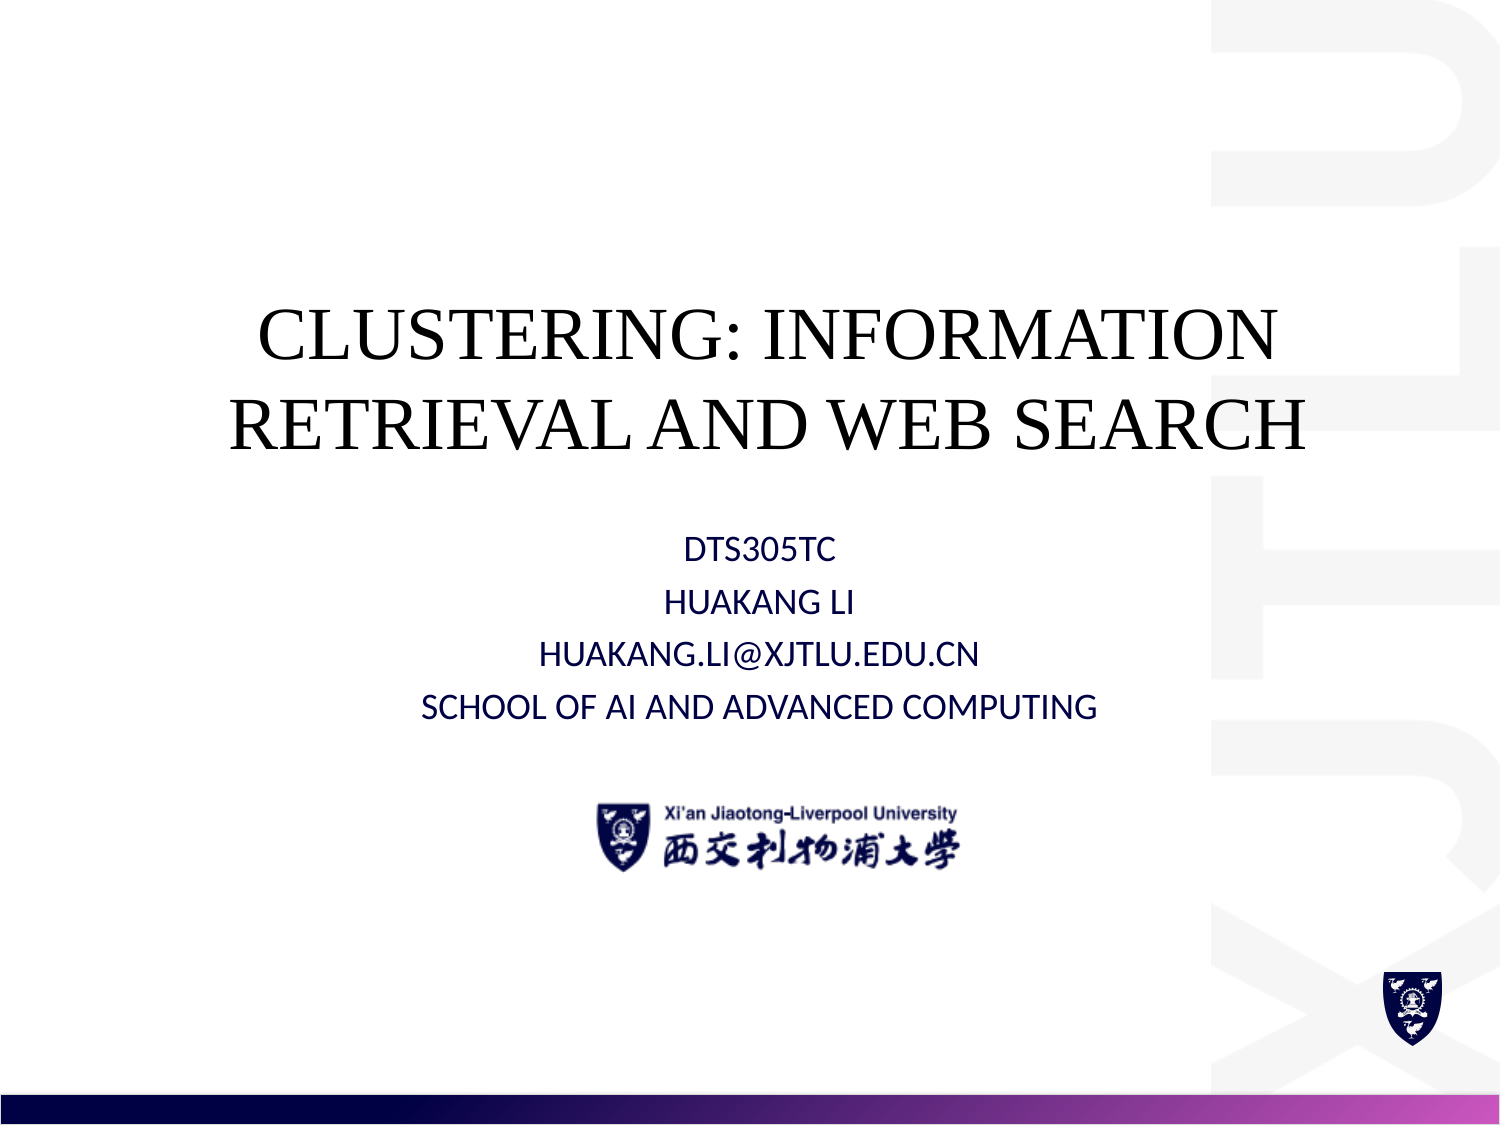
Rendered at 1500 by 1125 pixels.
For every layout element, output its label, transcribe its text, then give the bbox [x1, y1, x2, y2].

text_box DTS305TC HUAKANG LI HUAKANG.LI@XJTLU.EDU.CN SCHOOL OF AI AND ADVANCED COMPUTING [365, 518, 1154, 696]
title Clustering: Information Retrieval and Web Search [162, 230, 1375, 519]
picture [585, 795, 966, 877]
picture [1383, 972, 1442, 1046]
